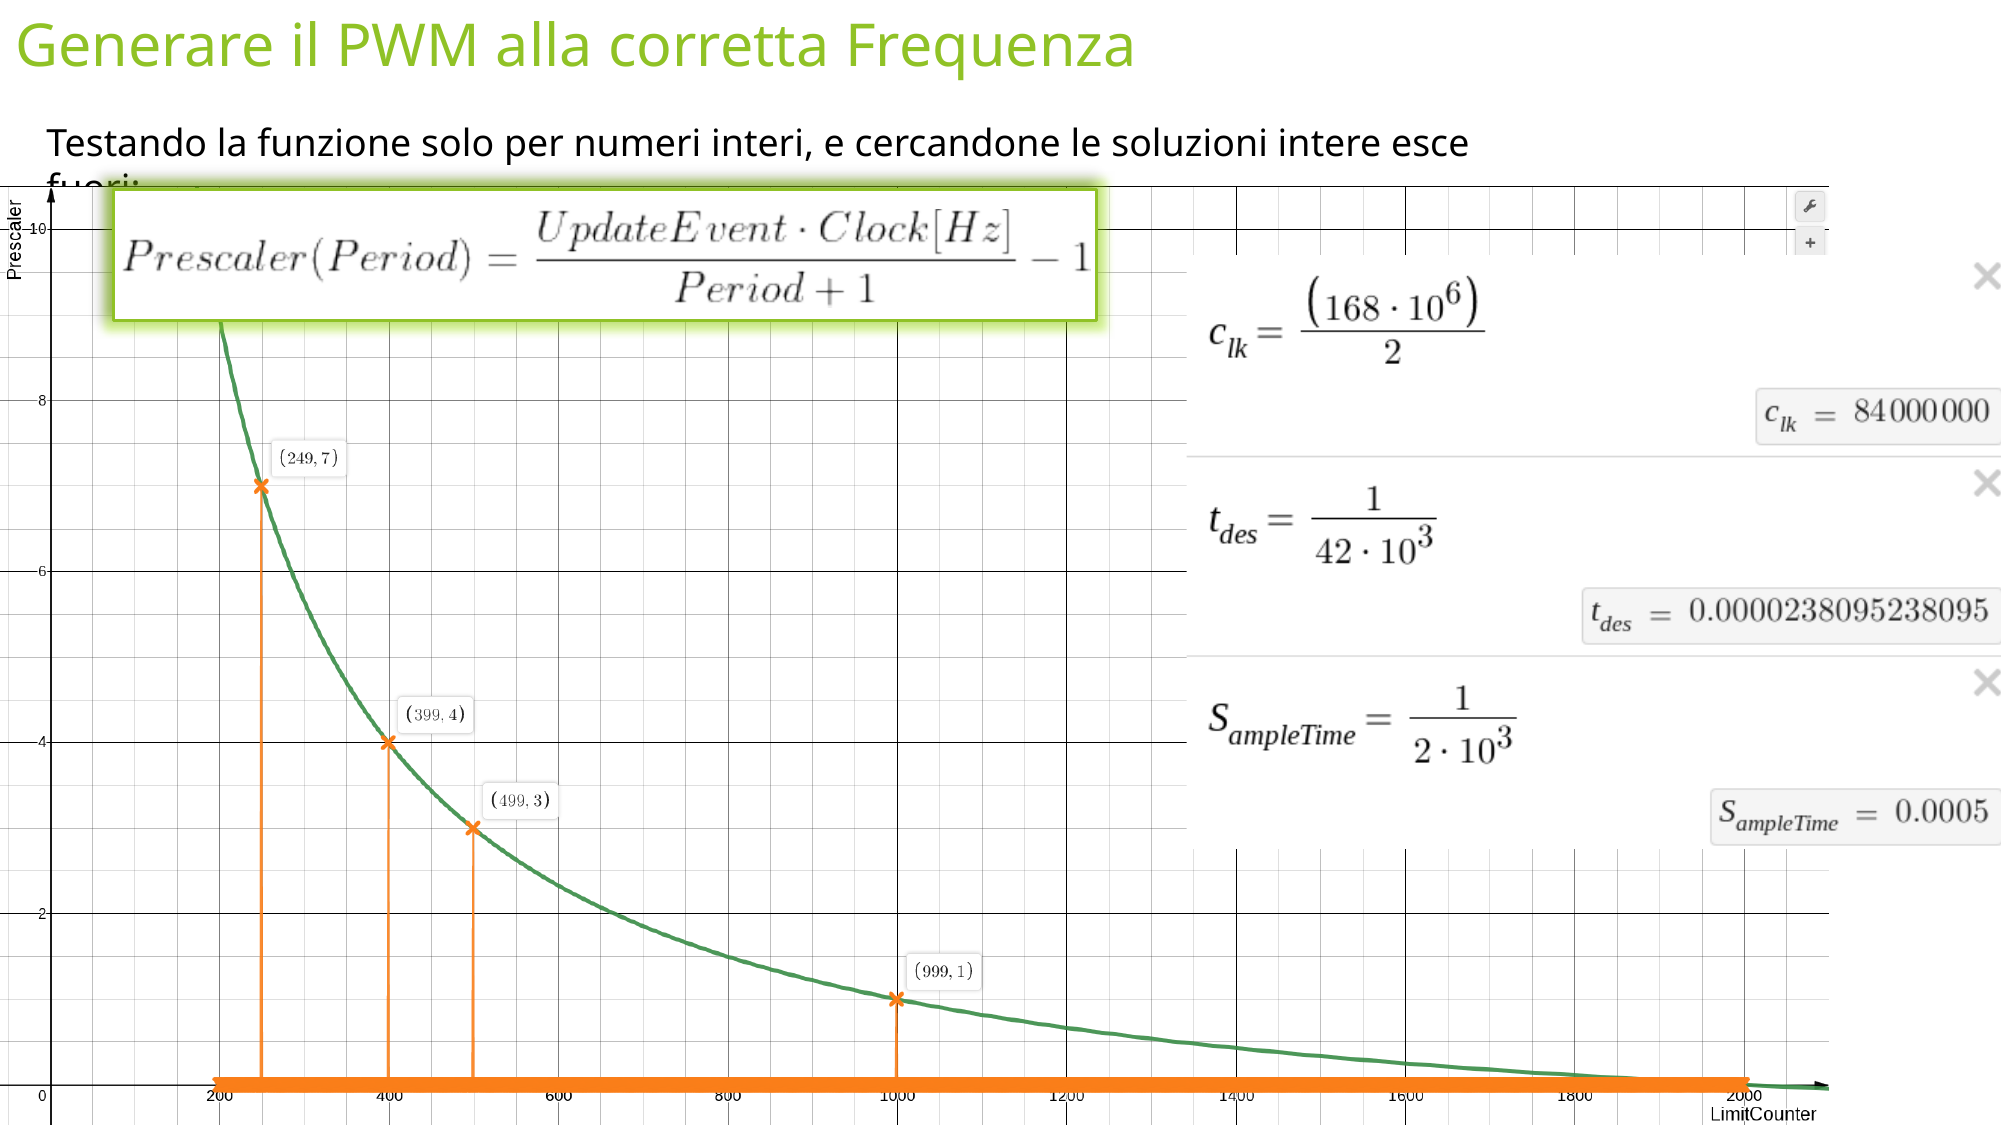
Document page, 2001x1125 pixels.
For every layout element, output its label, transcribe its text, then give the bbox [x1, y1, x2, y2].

title Generare il PWM alla corretta Frequenza [0, 0, 1411, 129]
picture [0, 185, 2001, 1125]
text_box Testando la funzione solo per numeri interi, e cercandone le soluzioni intere esce fuori: [31, 111, 1565, 184]
